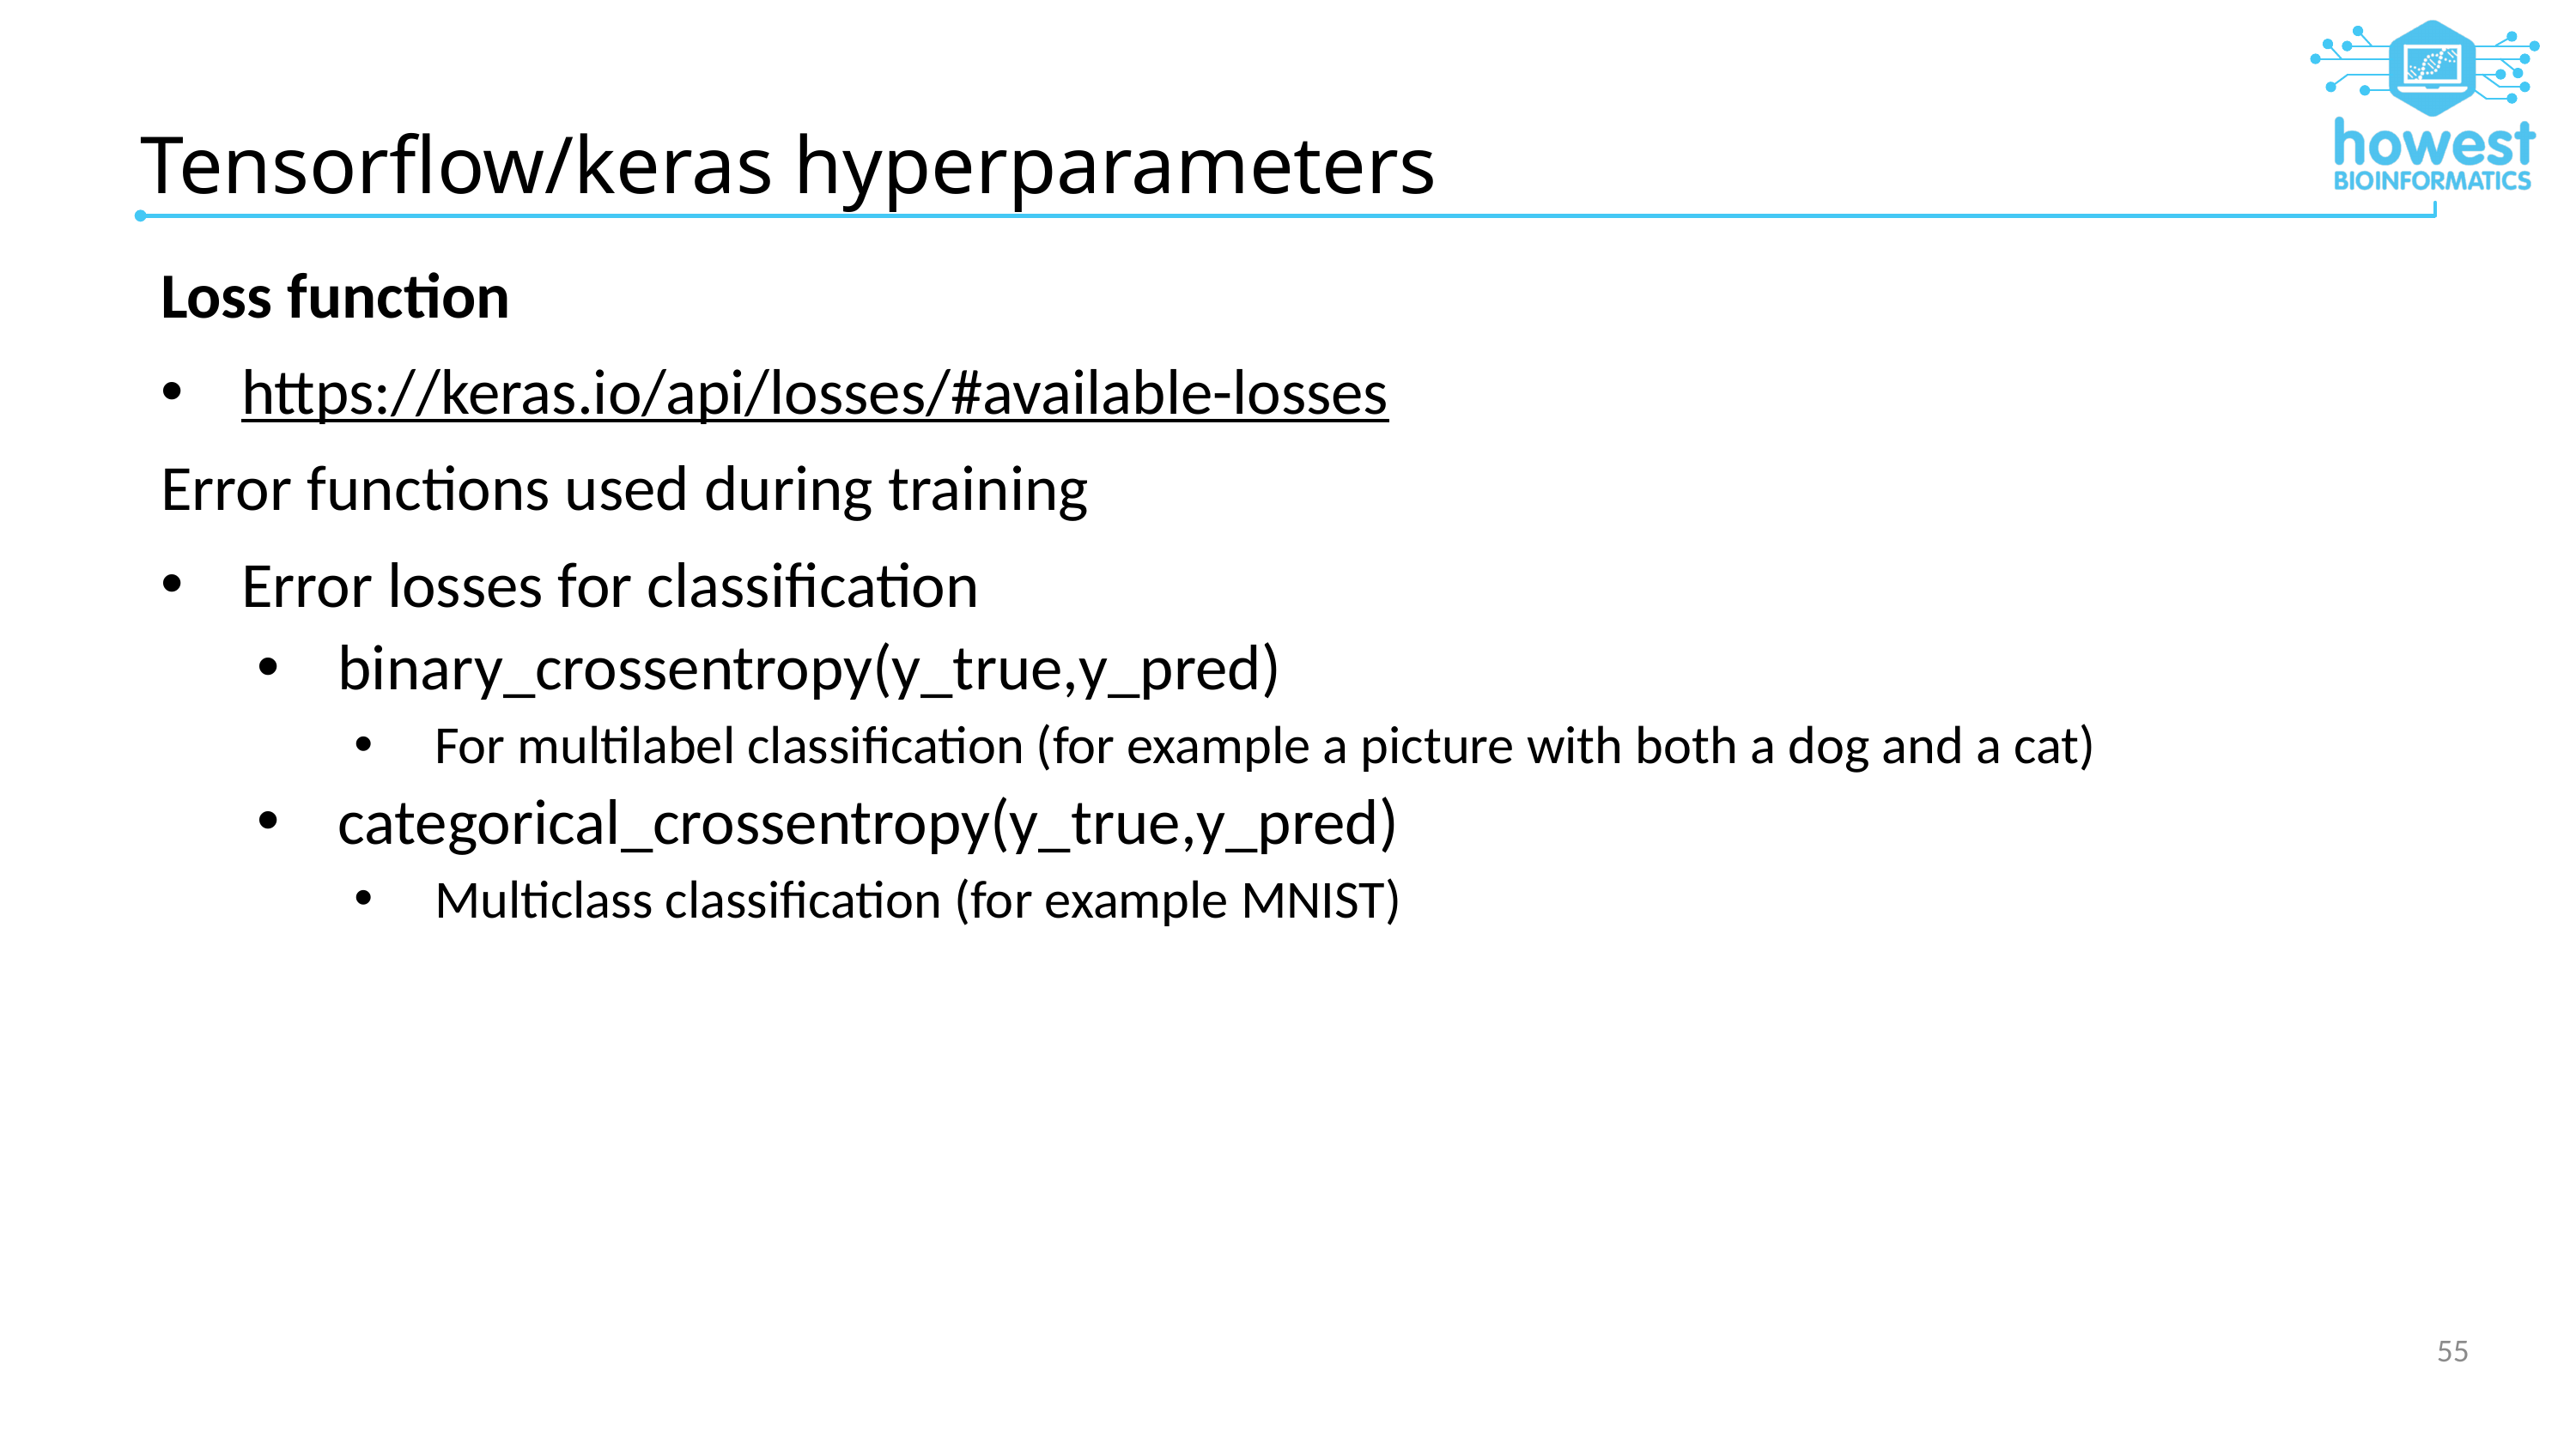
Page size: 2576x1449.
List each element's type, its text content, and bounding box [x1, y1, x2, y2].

list Loss function https://keras.io/api/losses/#available-losses Error functions used during training Error losses for classification binary_crossentropy(y_true,y_pred) For multilabel classification (for example a picture with both a dog and a cat) categorical_crossentropy(y_true,y_pred) Multiclass classification (for example MNIST) [148, 256, 2483, 1116]
picture [2312, 0, 2559, 228]
title Tensorflow/keras hyperparameters [140, 124, 2252, 215]
slide_number 55 [2341, 1310, 2482, 1388]
